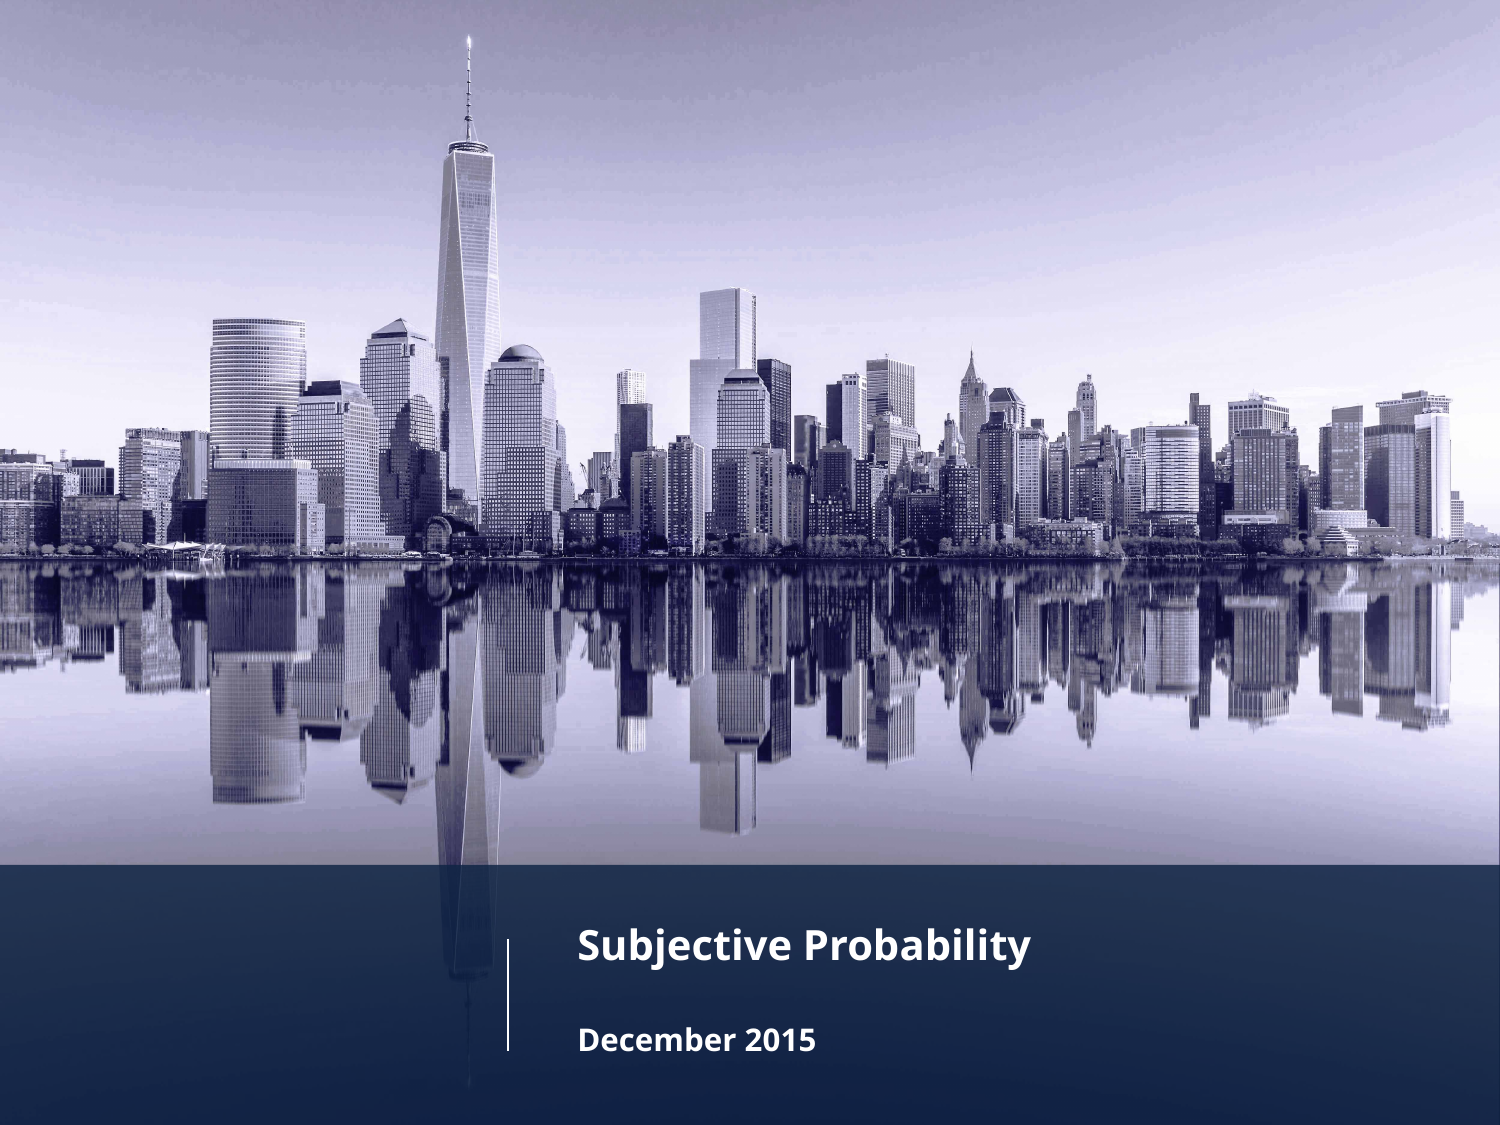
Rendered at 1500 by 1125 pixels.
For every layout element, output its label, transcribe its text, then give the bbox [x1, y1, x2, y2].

list December 2015 [562, 1012, 1324, 1063]
title Subjective Probability [562, 912, 1325, 975]
picture [0, 0, 1500, 864]
